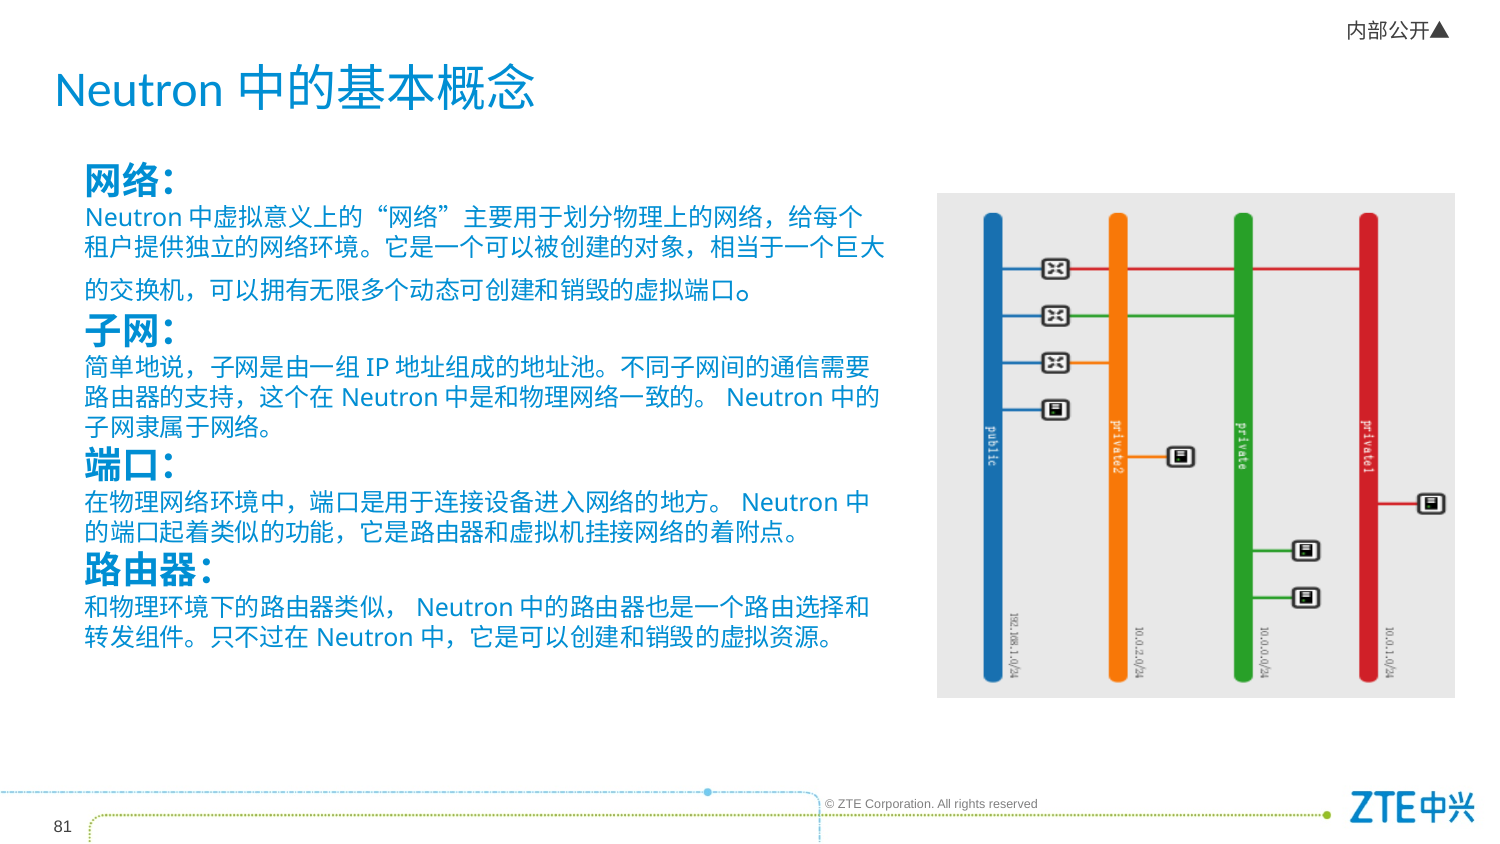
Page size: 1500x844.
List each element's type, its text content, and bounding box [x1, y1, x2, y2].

text_box 网络： Neutron中虚拟意义上的“网络”主要用于划分物理上的网络，给每个租户提供独立的网络环境。它是一个可以被创建的对象，相当于一个巨大的交换机，可以拥有无限多个动态可创建和销毁的虚拟端口。 子网： 简单地说，子网是由一组IP地址组成的地址池。不同子网间的通信需要路由器的支持，这个在Neutron中是和物理网络一致的。Neutron中的子网隶属于网络。 端口： 在物理网络环境中，端口是用于连接设备进入网络的地方。Neutron中的端口起着类似的功能，它是路由器和虚拟机挂接网络的着附点。 路由器： 和物理环境下的路由器类似，Neutron中的路由器也是一个路由选择和转发组件。只不过在Neutron中，它是可以创建和销毁的虚拟资源。 [70, 149, 903, 659]
picture [0, 0, 1500, 844]
title Neutron中的基本概念 [54, 55, 1453, 175]
